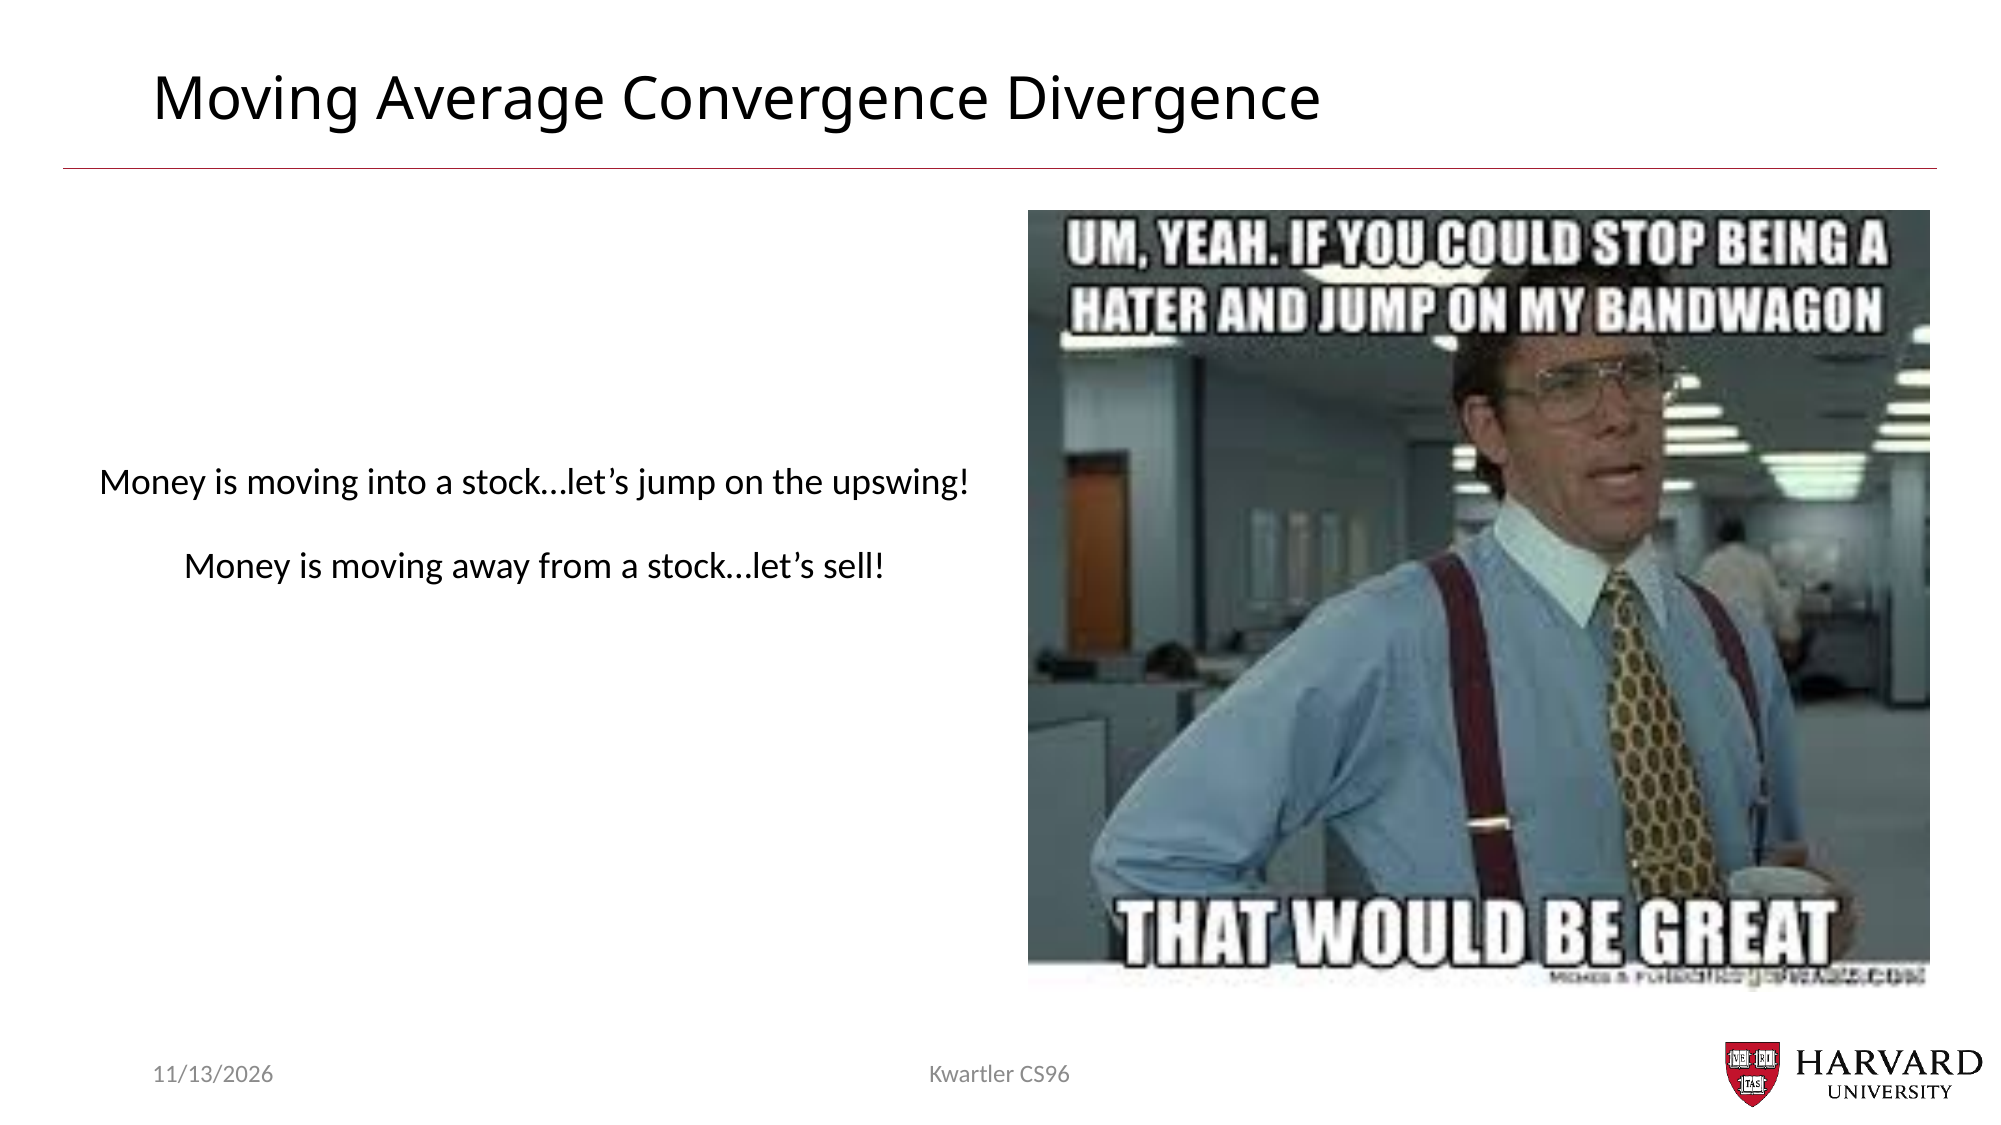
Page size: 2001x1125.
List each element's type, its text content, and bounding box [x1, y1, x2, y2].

footer Kwartler CS96 [662, 1042, 1338, 1103]
picture [1028, 210, 1930, 992]
text_box Money is moving into a stock…let’s jump on the upswing! [84, 449, 987, 510]
title Moving Average Convergence Divergence [137, 59, 1863, 142]
text_box Money is moving away from a stock…let’s sell! [168, 533, 902, 593]
picture [1703, 1024, 2001, 1125]
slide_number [137, 1042, 588, 1103]
